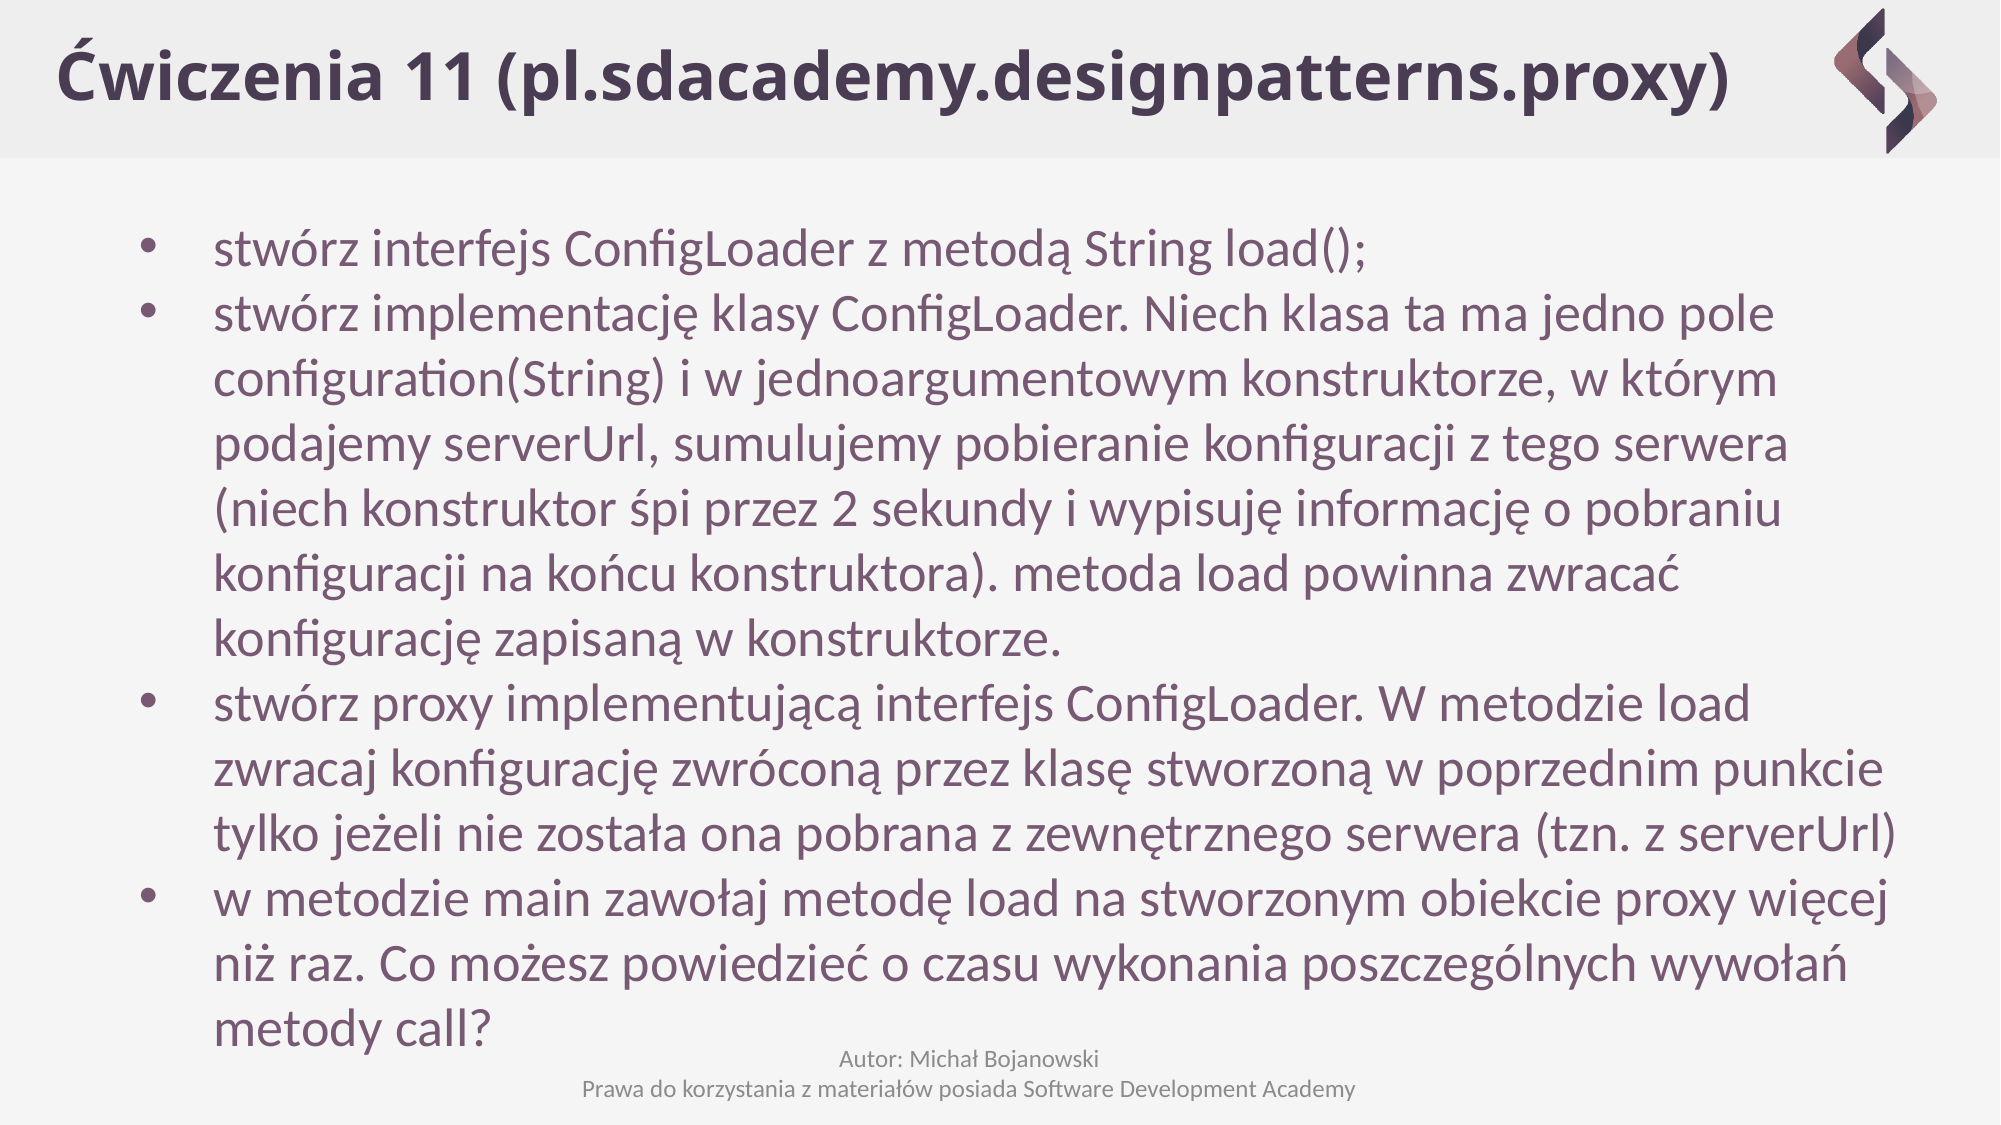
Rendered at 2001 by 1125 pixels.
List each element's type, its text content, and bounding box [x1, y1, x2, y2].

text_box stwórz interfejs ConfigLoader z metodą String load(); stwórz implementację klasy ConfigLoader. Niech klasa ta ma jedno pole configuration(String) i w jednoargumentowym konstruktorze, w którym podajemy serverUrl, sumulujemy pobieranie konfiguracji z tego serwera (niech konstruktor śpi przez 2 sekundy i wypisuję informację o pobraniu konfiguracji na końcu konstruktora). metoda load powinna zwracać konfigurację zapisaną w konstruktorze. stwórz proxy implementującą interfejs ConfigLoader. W metodzie load zwracaj konfigurację zwróconą przez klasę stworzoną w poprzednim punkcie tylko jeżeli nie została ona pobrana z zewnętrznego serwera (tzn. z serverUrl) w metodzie main zawołaj metodę load na stworzonym obiekcie proxy więcej niż raz. Co możesz powiedzieć o czasu wykonania poszczególnych wywołań metody call? [123, 205, 1921, 1125]
picture [1787, 0, 2001, 166]
title Ćwiczenia 11 (pl.sdacademy.designpatterns.proxy) [0, 0, 1788, 158]
